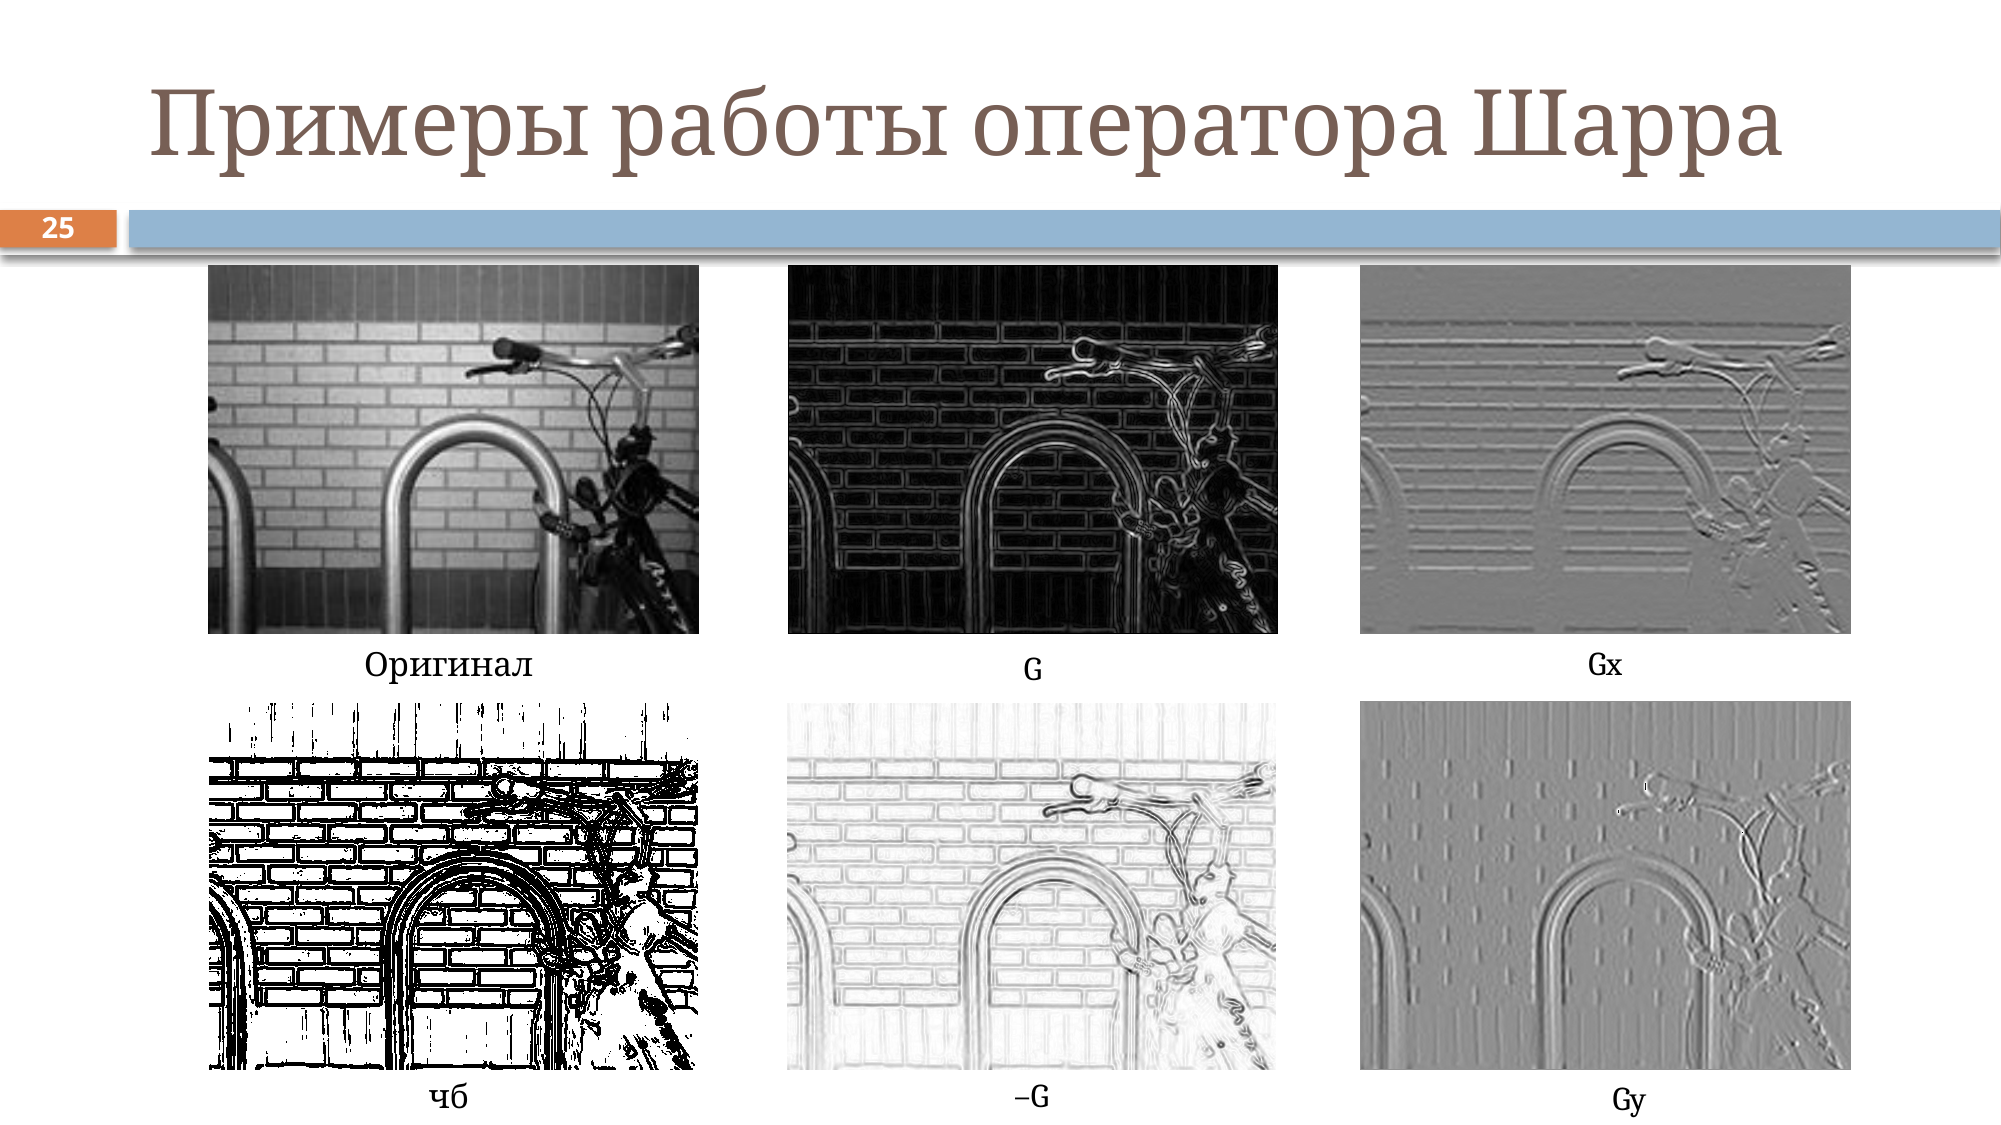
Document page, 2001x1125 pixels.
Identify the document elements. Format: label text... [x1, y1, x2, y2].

slide_number 25 [0, 208, 117, 249]
text_box Gx [1573, 643, 1638, 690]
title Примеры работы оператора Шарра [133, 37, 1918, 200]
picture [786, 702, 1277, 1071]
picture [208, 702, 700, 1071]
text_box G [1009, 643, 1057, 695]
text_box Gy [1598, 1079, 1662, 1125]
picture [1360, 264, 1851, 634]
picture [1360, 700, 1851, 1070]
text_box –G [999, 1080, 1064, 1122]
text_box чб [413, 1080, 484, 1123]
text_box Оригинал [349, 645, 549, 691]
picture [787, 264, 1279, 634]
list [208, 265, 700, 634]
